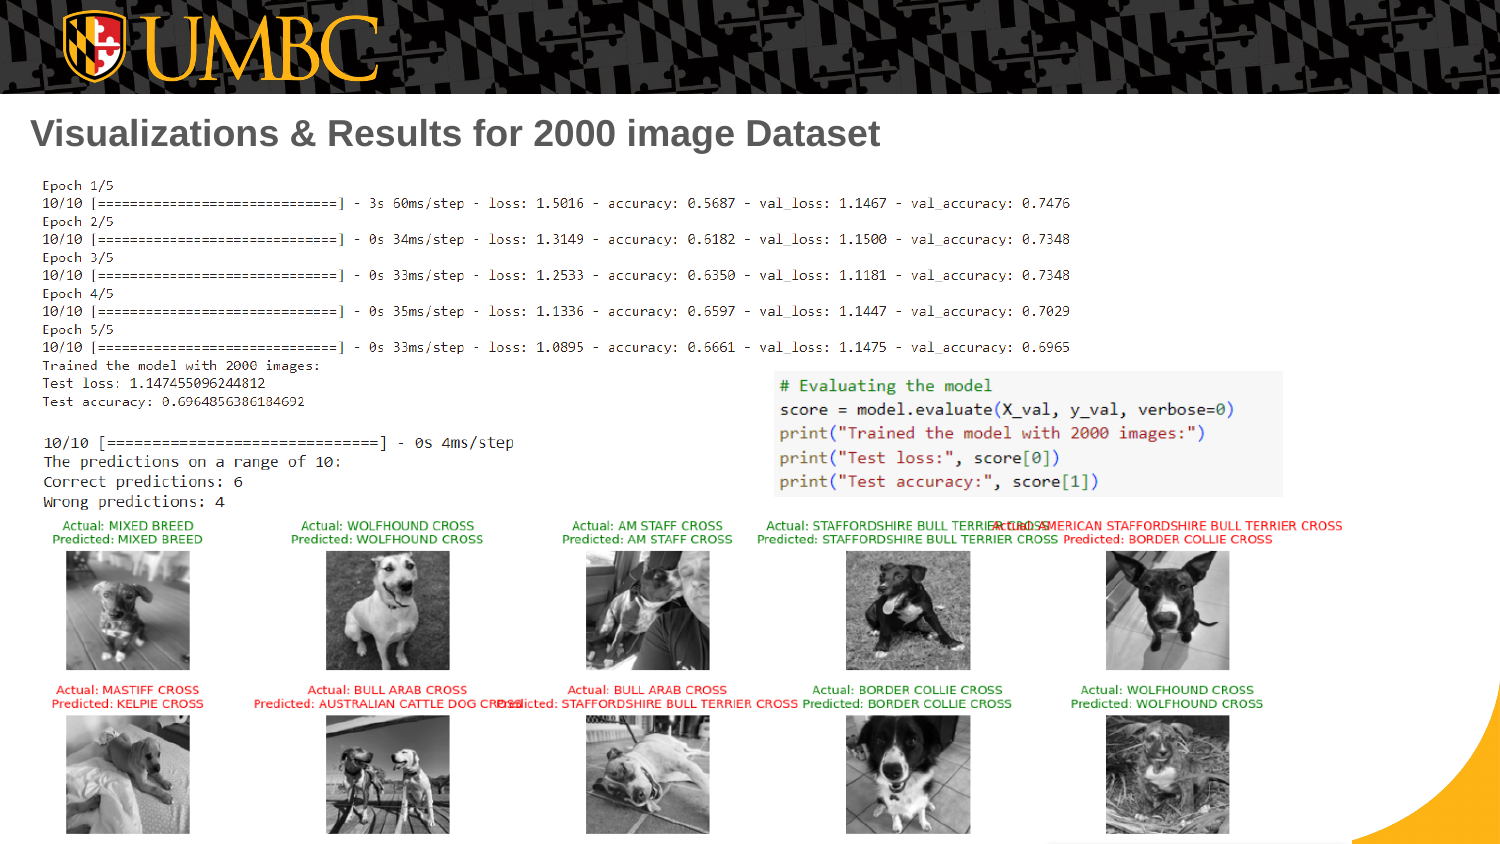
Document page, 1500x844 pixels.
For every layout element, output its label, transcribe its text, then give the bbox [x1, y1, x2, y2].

picture [0, 0, 1500, 94]
picture [37, 174, 1500, 844]
text_box Visualizations & Results for 2000 image Dataset [30, 109, 1075, 155]
